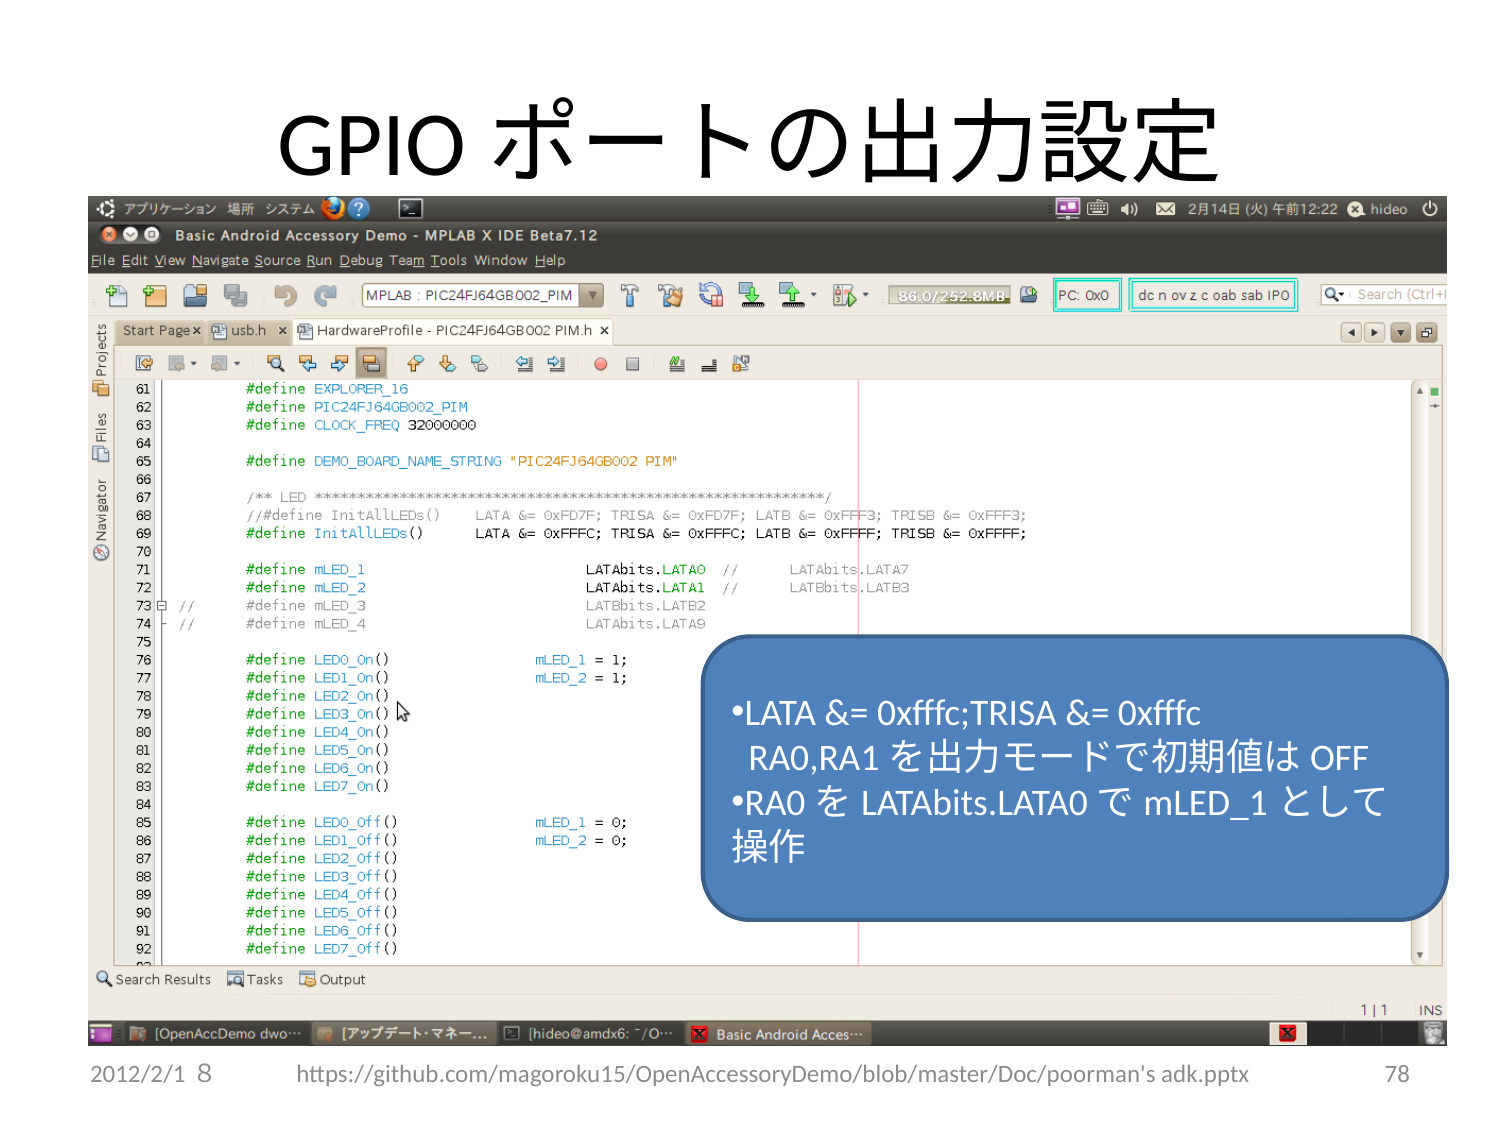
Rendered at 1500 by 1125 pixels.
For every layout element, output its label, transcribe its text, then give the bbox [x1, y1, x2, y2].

title GPIOポートの出力設定 [75, 45, 1425, 233]
slide_number 78 [1306, 1054, 1425, 1103]
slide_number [75, 1042, 242, 1103]
picture [88, 196, 1448, 1046]
footer https://github.com/magoroku15/OpenAccessoryDemo/blob/master/Doc/poorman's adk.pptx [242, 1054, 1306, 1103]
